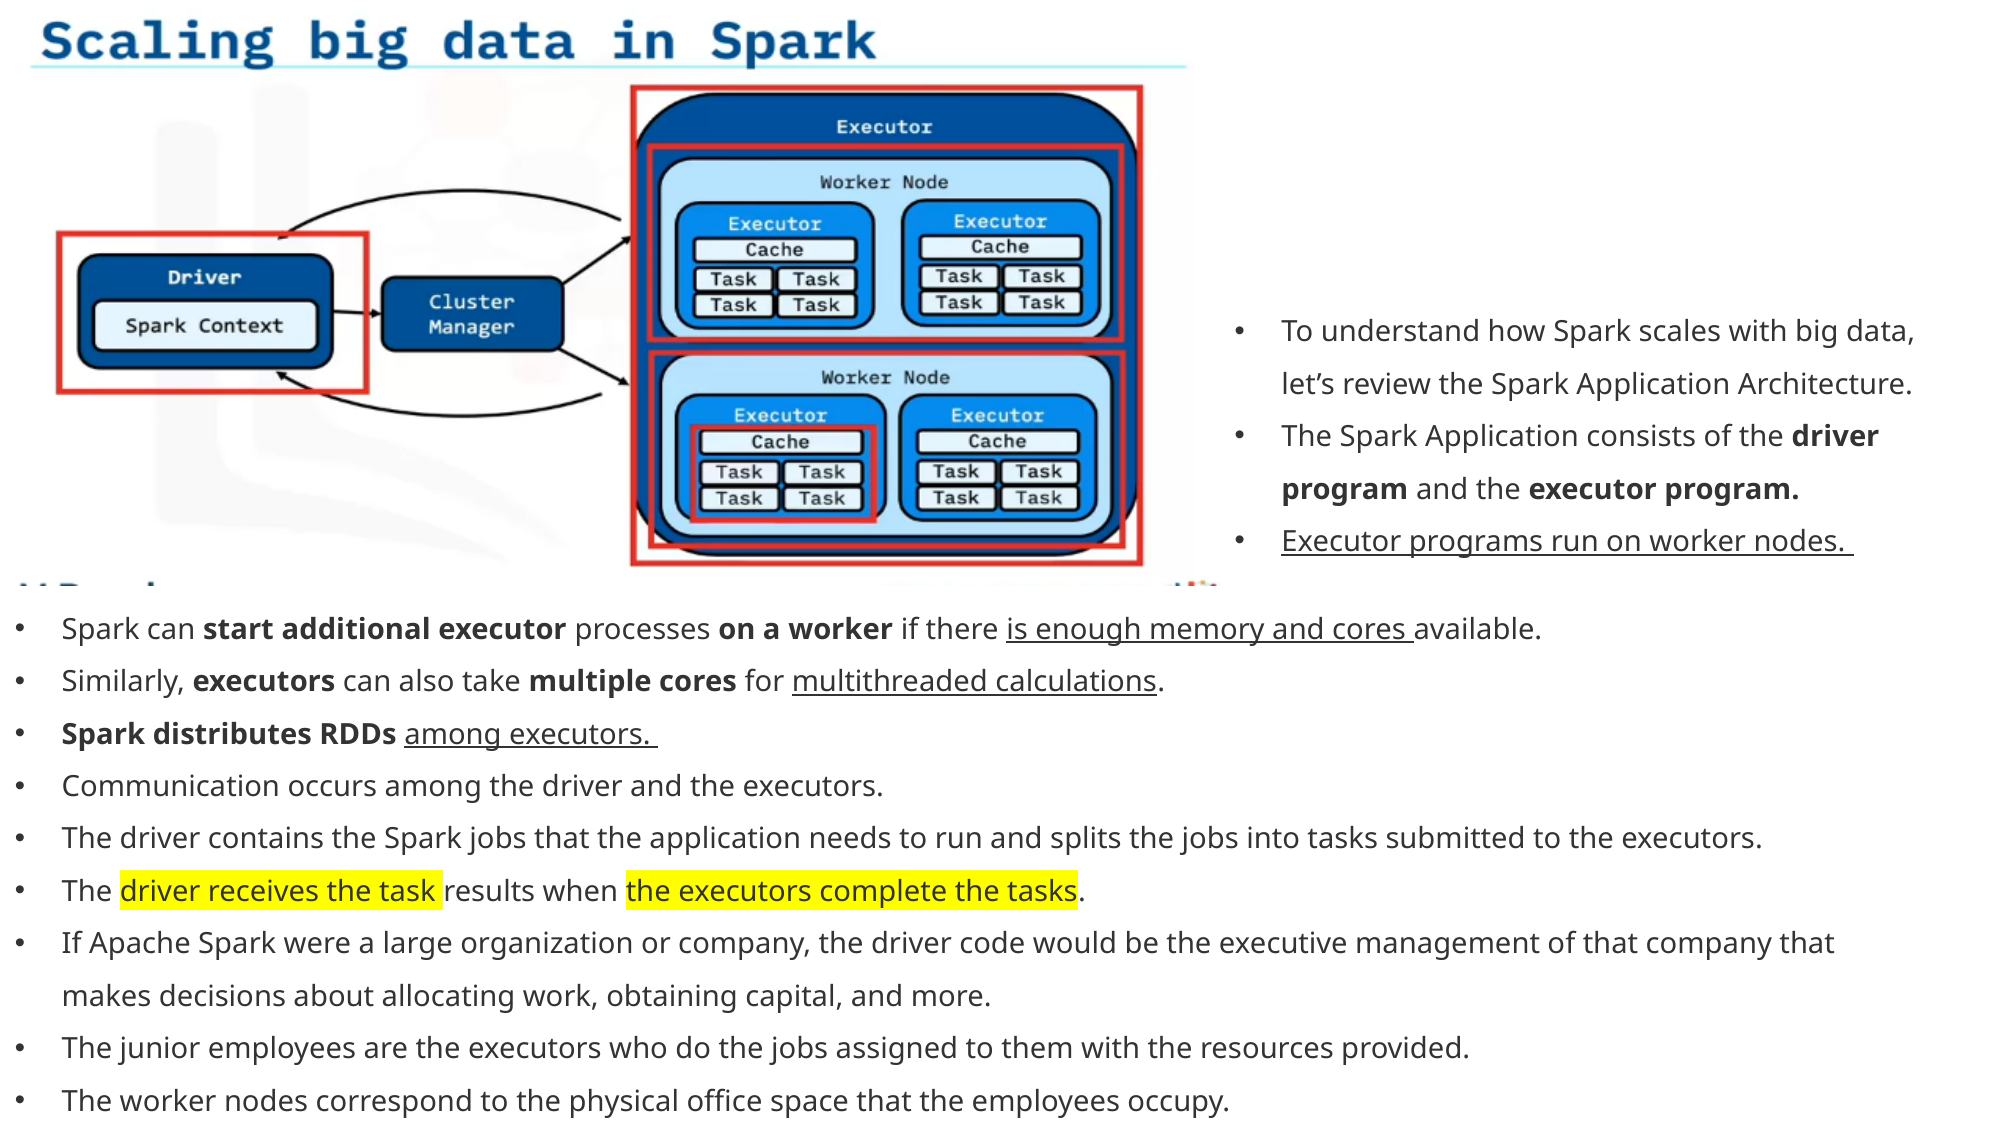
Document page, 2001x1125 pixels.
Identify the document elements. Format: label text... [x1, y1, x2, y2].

picture [17, 0, 1220, 586]
text_box Spark can start additional executor processes on a worker if there is enough memory and cores available. Similarly, executors can also take multiple cores for multithreaded calculations. Spark distributes RDDs among executors. Communication occurs among the driver and the executors. The driver contains the Spark jobs that the application needs to run and splits the jobs into tasks submitted to the executors. The driver receives the task results when the executors complete the tasks. If Apache Spark were a large organization or company, the driver code would be the executive management of that company that makes decisions about allocating work, obtaining capital, and more. The junior employees are the executors who do the jobs assigned to them with the resources provided. The worker nodes correspond to the physical office space that the employees occupy. [0, 585, 2000, 1125]
text_box To understand how Spark scales with big data, let’s review the Spark Application Architecture. The Spark Application consists of the driver program and the executor program. Executor programs run on worker nodes. [1220, 287, 1983, 565]
